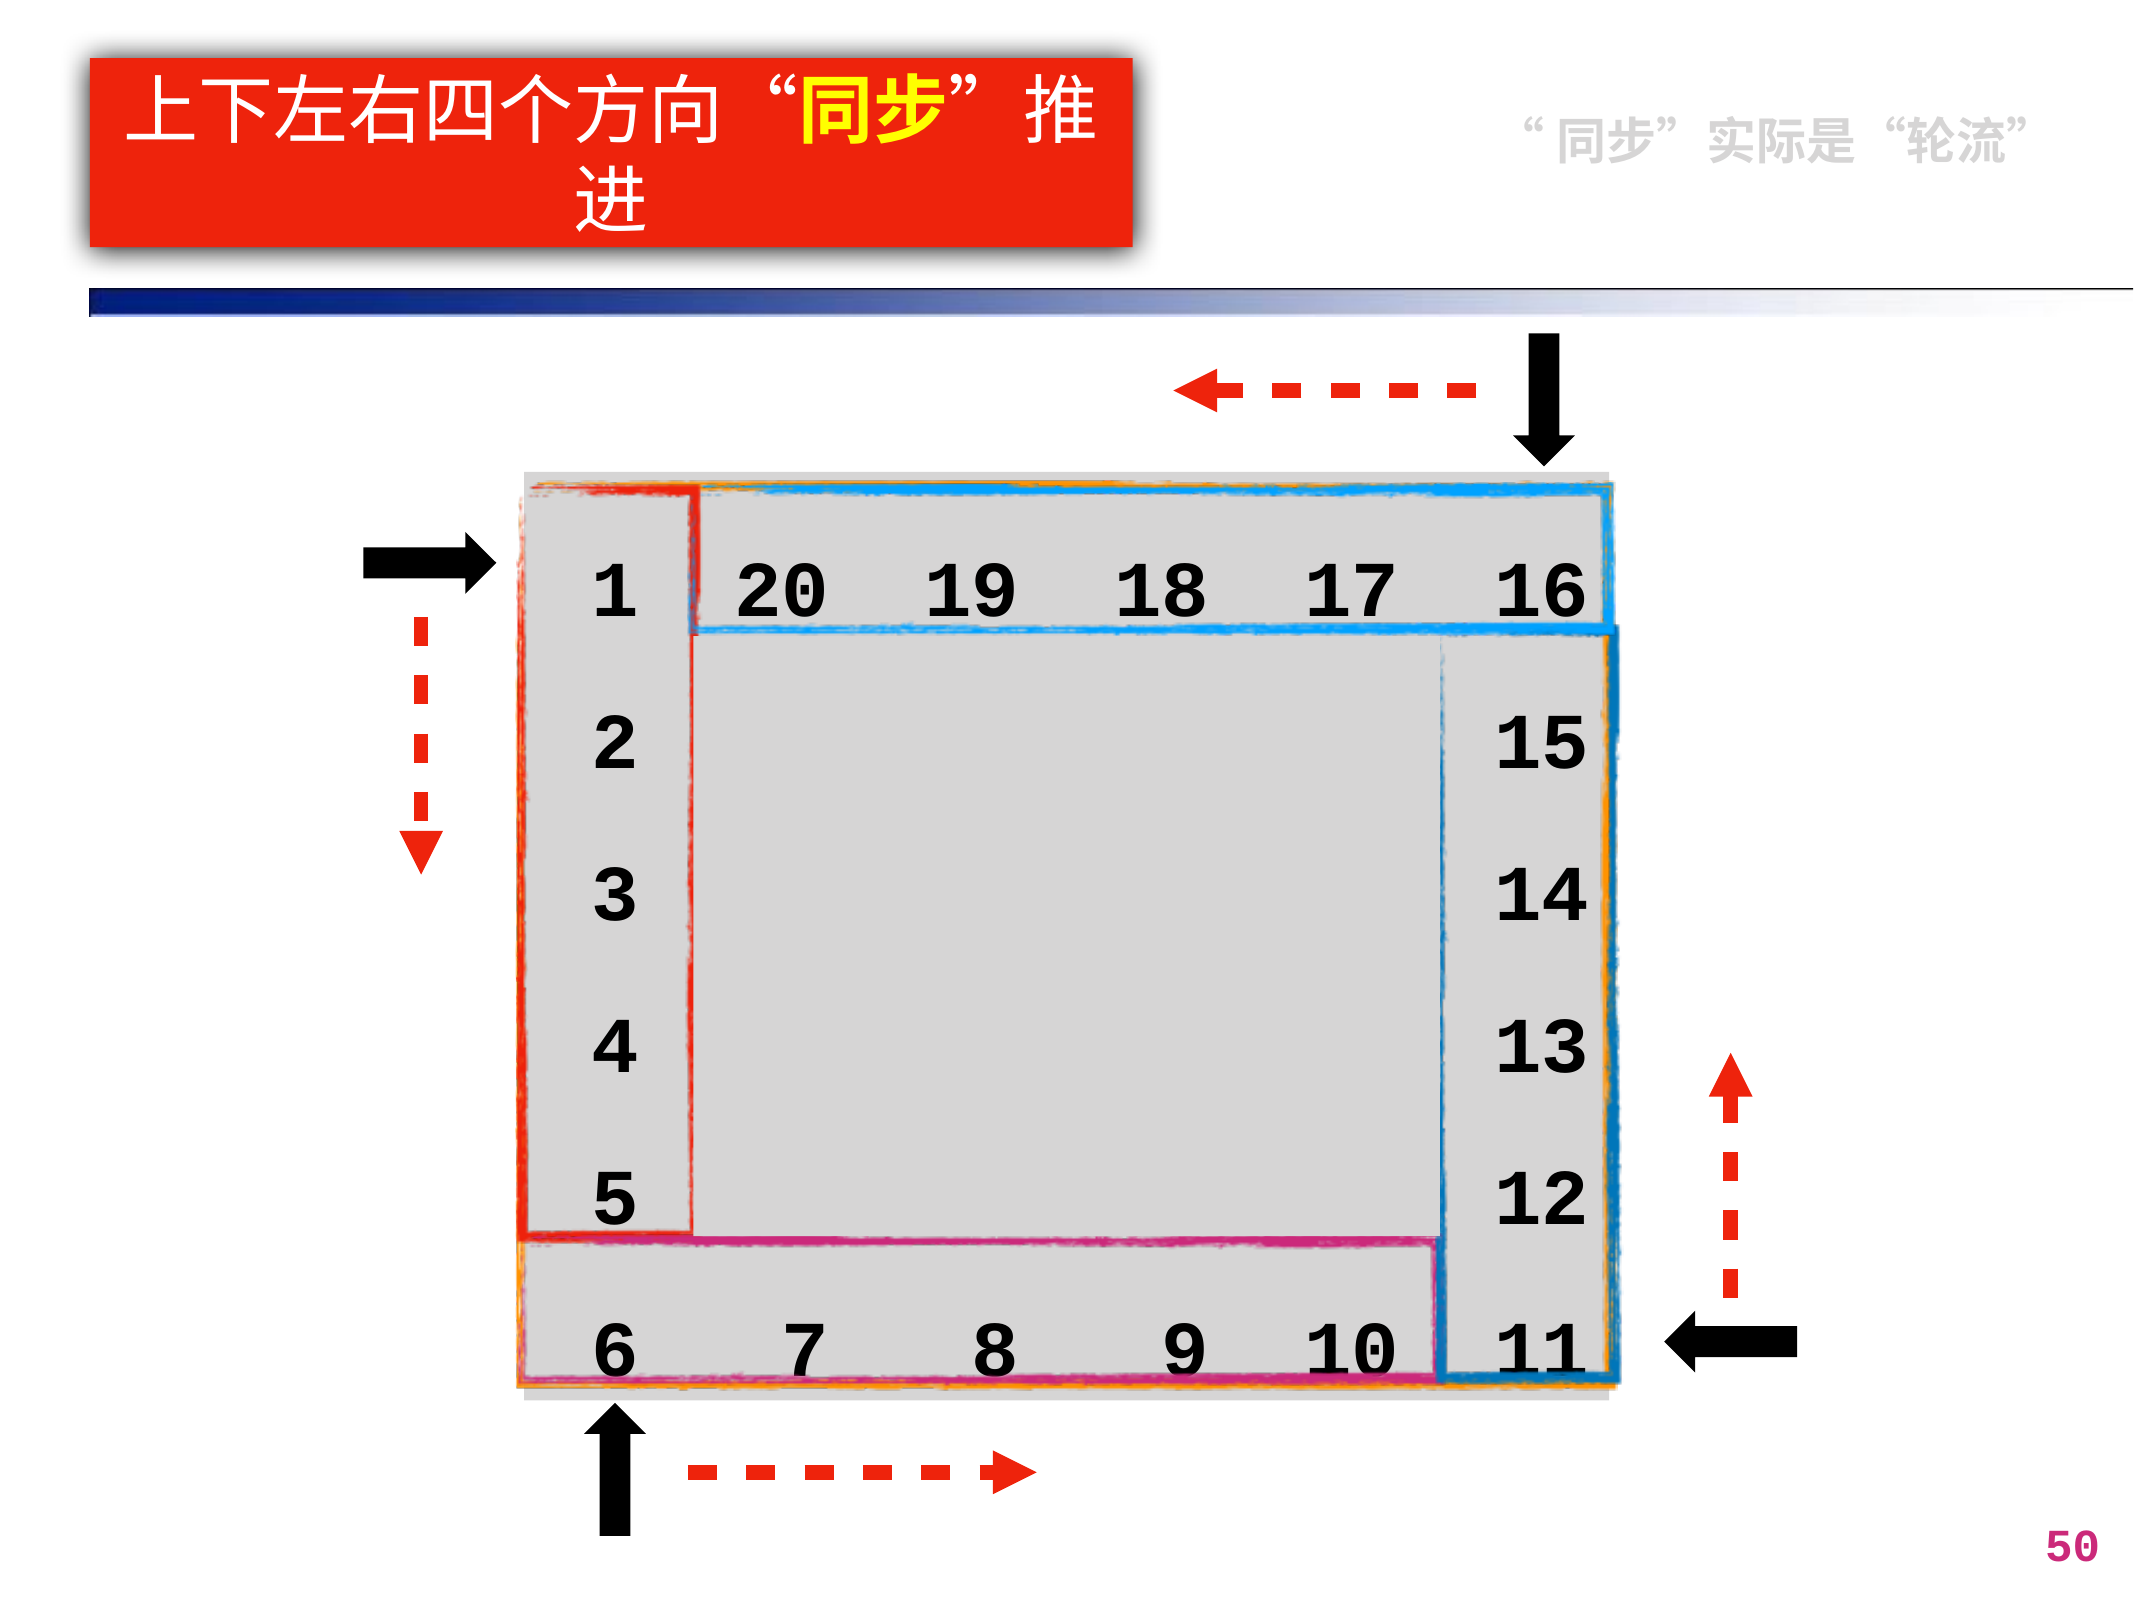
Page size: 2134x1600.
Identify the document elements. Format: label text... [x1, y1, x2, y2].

text_box [584, 1402, 646, 1536]
text_box [414, 858, 428, 875]
text_box “同步”实际是“轮流” [1486, 101, 2065, 178]
text_box [1664, 1310, 1798, 1373]
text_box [515, 479, 1618, 1393]
picture [89, 288, 2134, 317]
text_box [1724, 1052, 1737, 1068]
title 上下左右四个方向“同步”推进 [89, 57, 1134, 248]
slide_number 50 [2031, 1504, 2112, 1582]
text_box [1024, 1466, 1037, 1479]
text_box [1513, 333, 1575, 467]
text_box [363, 531, 497, 594]
picture [516, 482, 1624, 1389]
text_box [1173, 384, 1186, 397]
